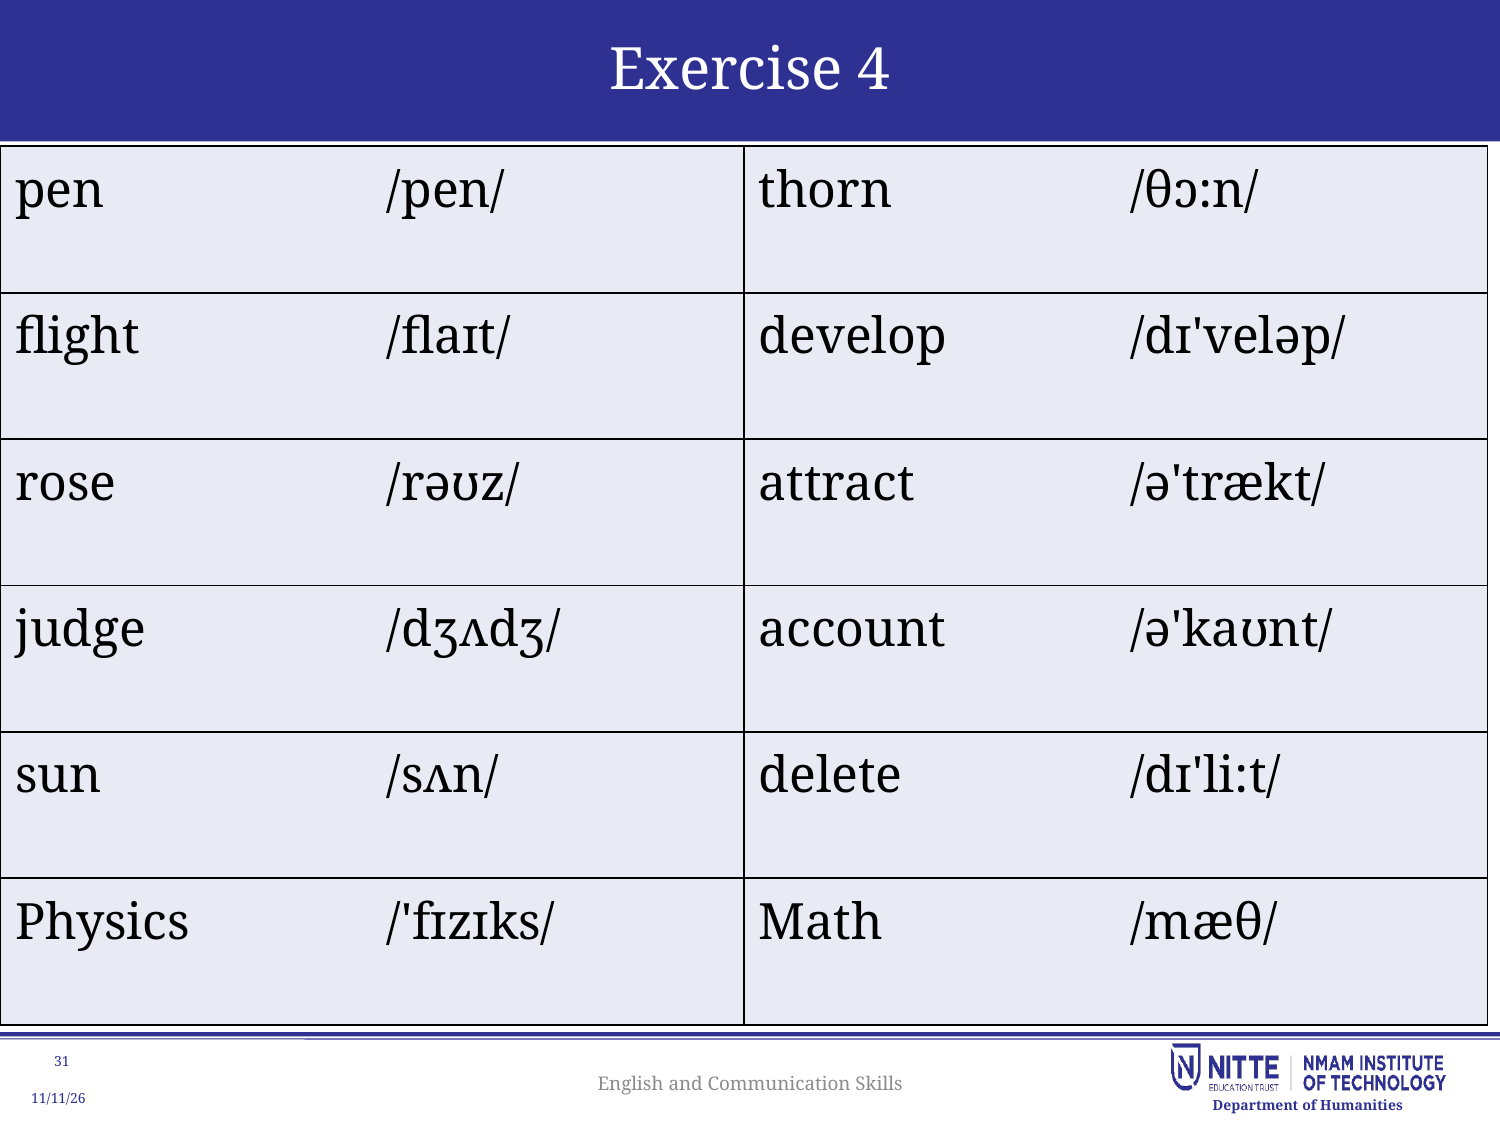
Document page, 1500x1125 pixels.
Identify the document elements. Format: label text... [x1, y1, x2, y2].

table_cell Math [745, 879, 1116, 1024]
table_cell attract [745, 440, 1116, 585]
table_cell rose [1, 440, 372, 585]
table_cell flight [1, 294, 372, 438]
table_cell develop [745, 294, 1116, 438]
table_header /θɔ:n/ [1116, 147, 1487, 292]
table_cell /dɪ'li:t/ [1116, 733, 1487, 877]
table_cell /dʒʌdʒ/ [372, 586, 743, 731]
table_cell /flaɪt/ [372, 294, 743, 438]
table_cell /'fɪzɪks/ [372, 879, 743, 1024]
footer English and Communication Skills [496, 1053, 1004, 1114]
table_cell Physics [1, 879, 372, 1024]
table_cell /sʌn/ [372, 733, 743, 877]
picture [1168, 1039, 1447, 1093]
table_cell delete [745, 733, 1116, 877]
table_header /pen/ [372, 147, 743, 292]
table_cell /rəʊz/ [372, 440, 743, 585]
table_cell sun [1, 733, 372, 877]
table_cell /dɪ'veləp/ [1116, 294, 1487, 438]
table_header thorn [745, 147, 1116, 292]
title Exercise 4 [0, 0, 1500, 142]
table_cell judge [1, 586, 372, 731]
table_cell account [745, 586, 1116, 731]
table_cell /ə'trækt/ [1116, 440, 1487, 585]
table_cell /ə'kaʊnt/ [1116, 586, 1487, 731]
table_header pen [1, 147, 372, 292]
table_cell /mæθ/ [1116, 879, 1487, 1024]
